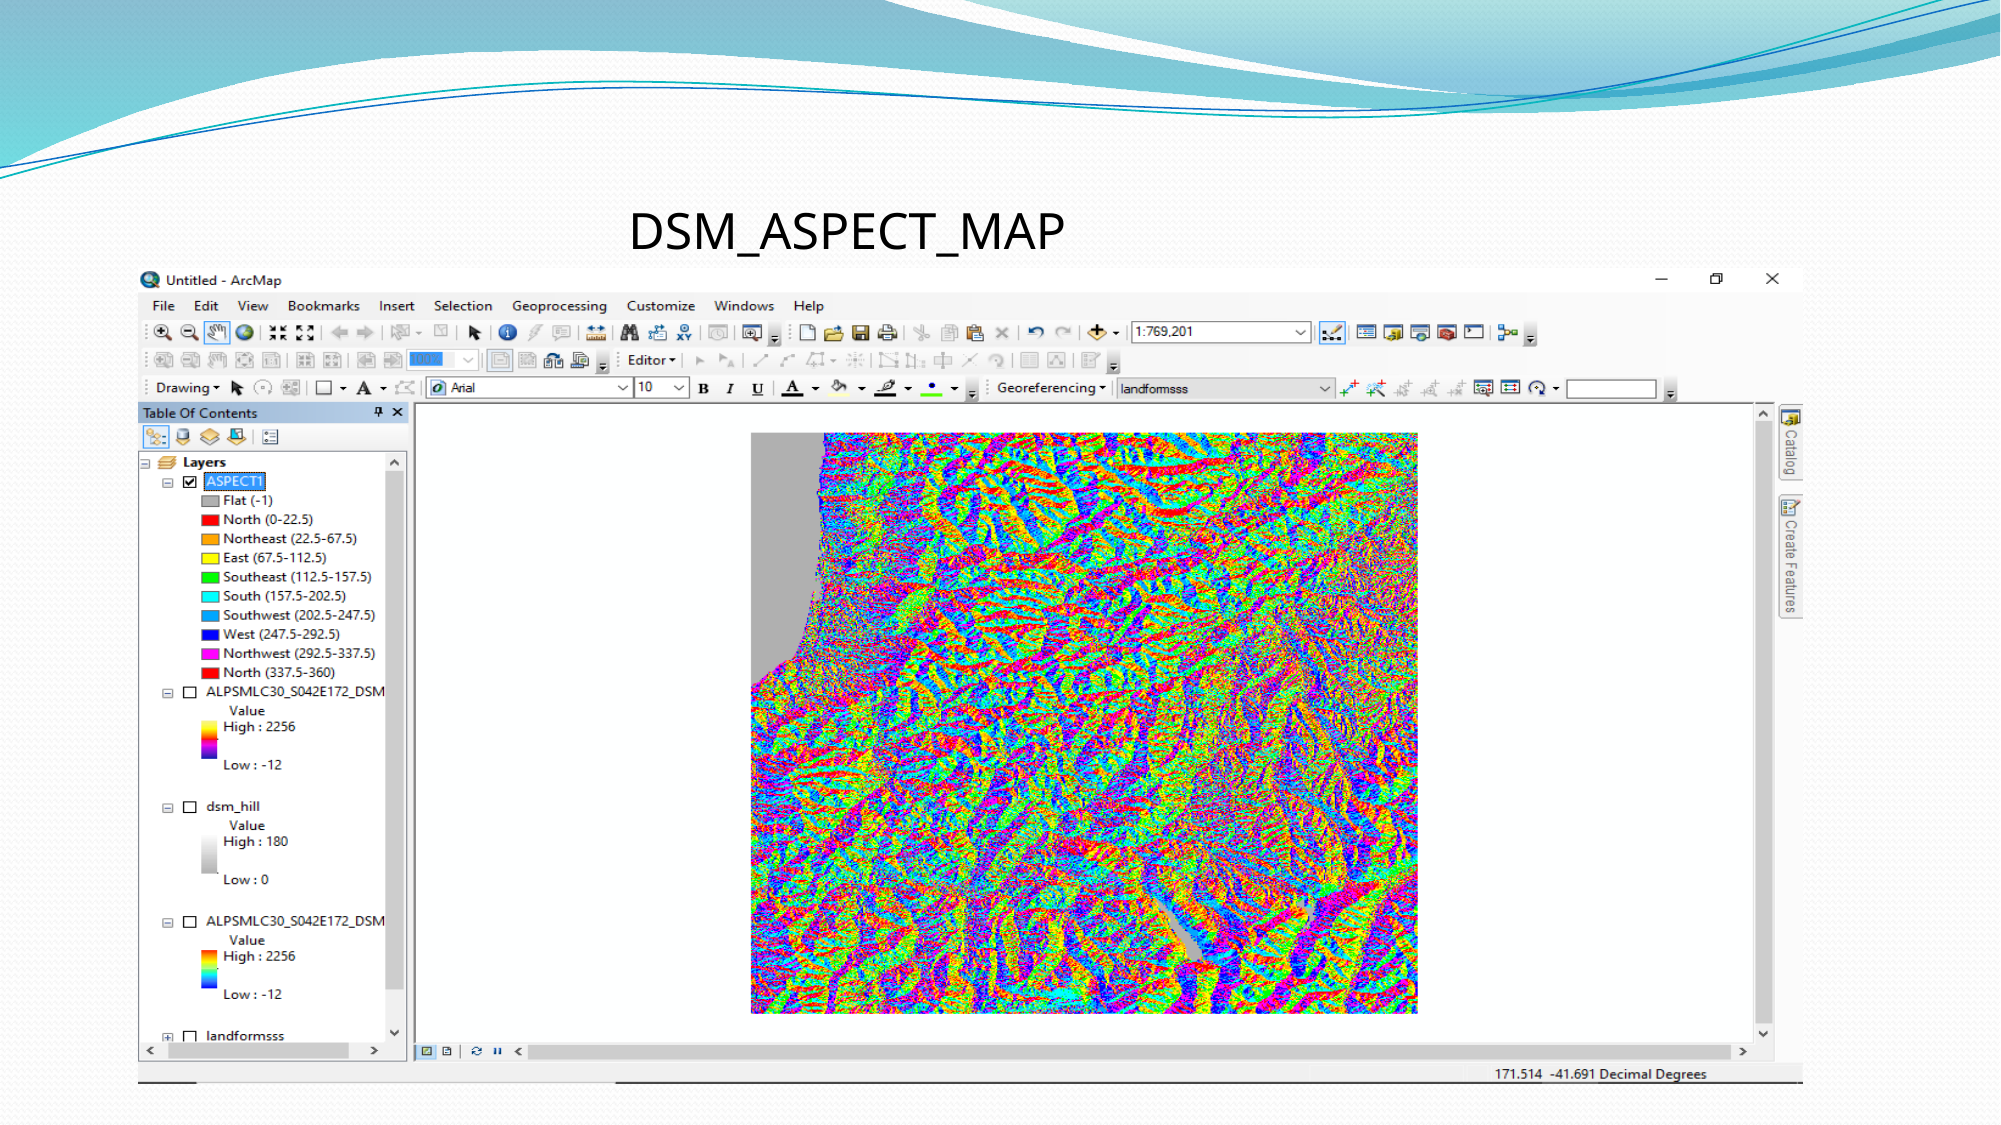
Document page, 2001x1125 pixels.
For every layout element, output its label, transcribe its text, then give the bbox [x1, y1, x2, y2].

picture [138, 268, 1803, 1084]
title DSM_ASPECT_MAP [628, 185, 1373, 260]
